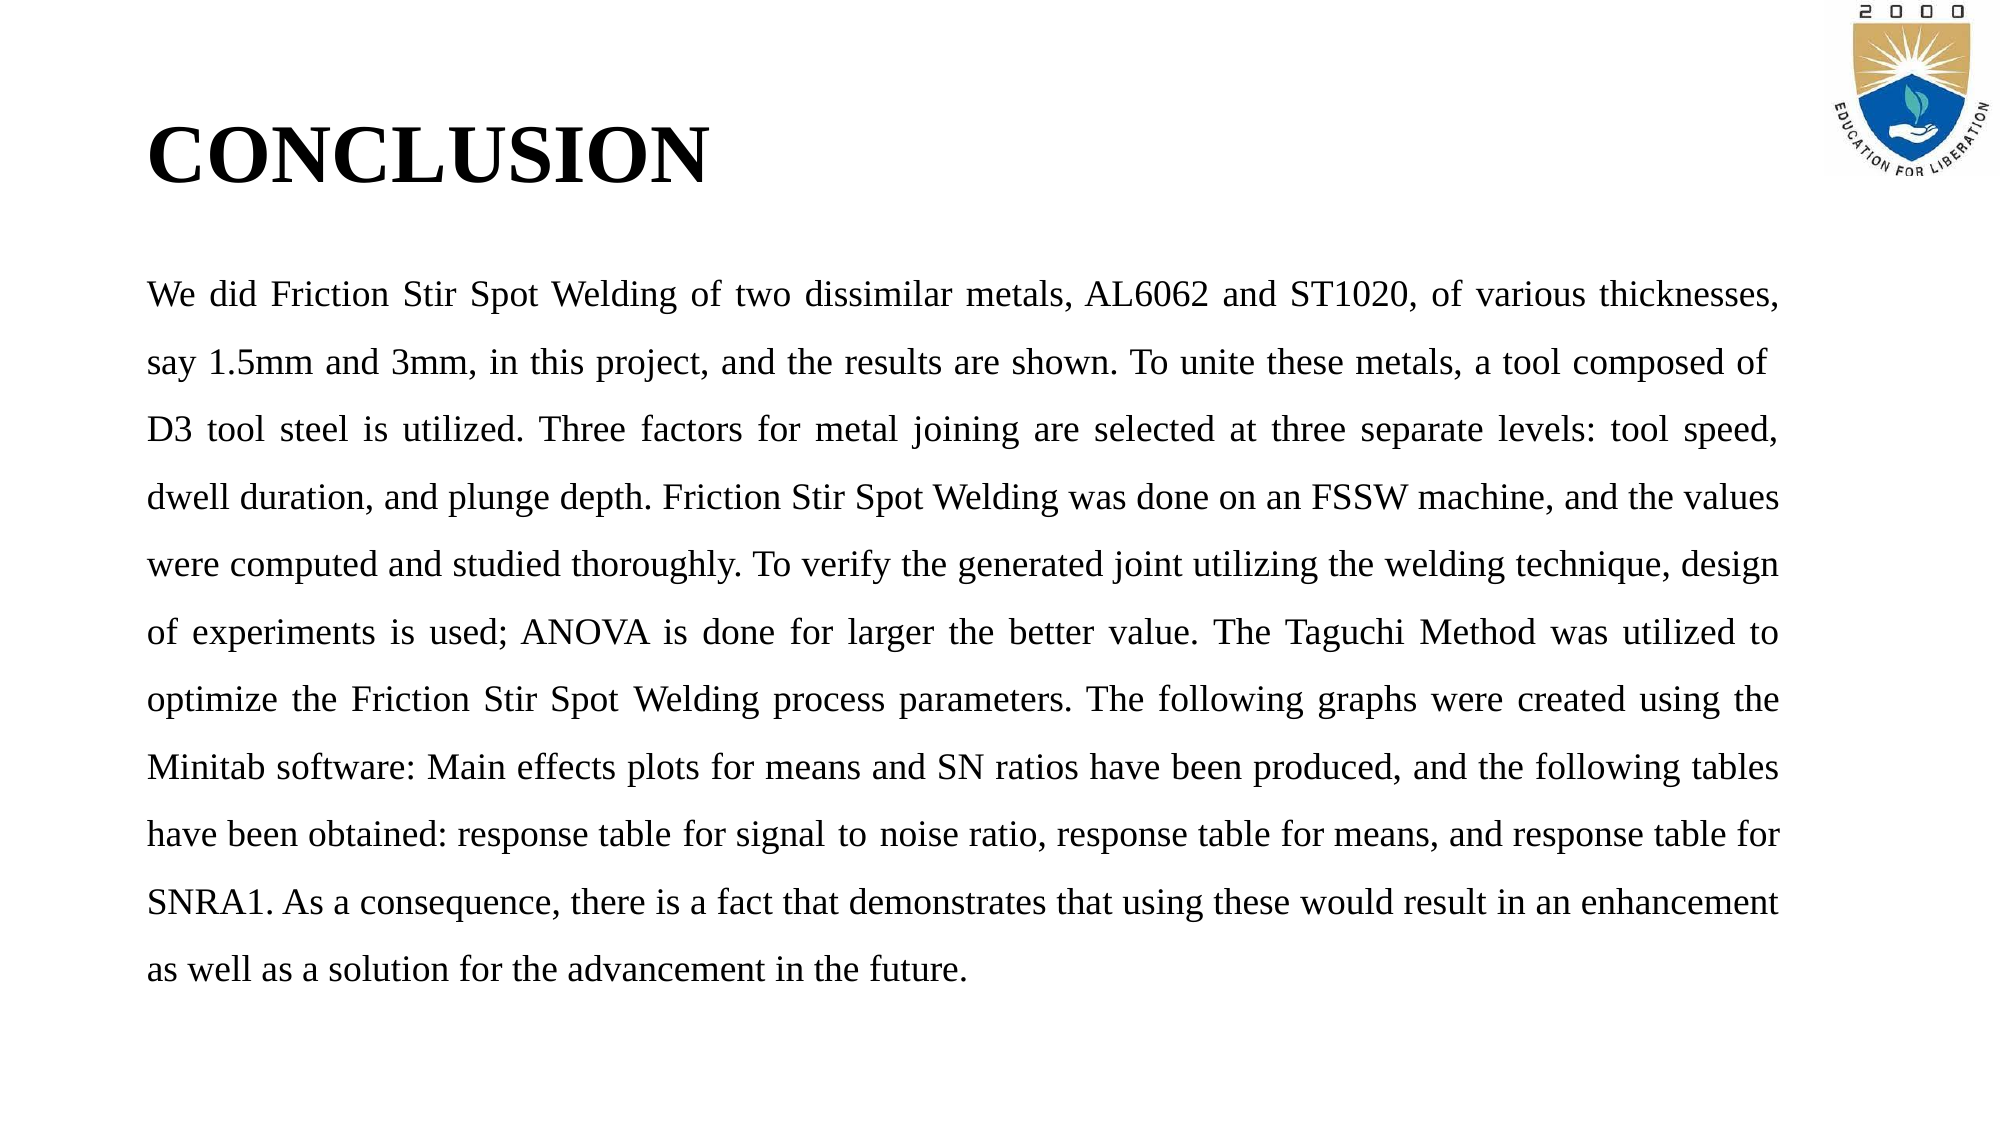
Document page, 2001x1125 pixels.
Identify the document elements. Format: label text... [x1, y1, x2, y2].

title CONCLUSION [131, 112, 1842, 199]
text_box We did Friction Stir Spot Welding of two dissimilar metals, AL6062 and ST1020, of various thicknesses, say 1.5mm and 3mm, in this project, and the results are shown. To unite these metals, a tool composed of D3 tool steel is utilized. Three factors for metal joining are selected at three separate levels: tool speed, dwell duration, and plunge depth. Friction Stir Spot Welding was done on an FSSW machine, and the values were computed and studied thoroughly. To verify the generated joint utilizing the welding technique, design of experiments is used; ANOVA is done for larger the better value. The Taguchi Method was utilized to optimize the FrictionIStirISpotJWelding process parameters. The following graphs were created using the Minitab software: Main effects plots for means and SN ratios have been produced, and the following tables have been obtained: response table for signalItoInoise ratio, response table for means, and response table for SNRA1. As a consequence, there is a fact that demonstrates that using these would result in an enhancement as well as a solution for the advancement in the future. [131, 239, 1822, 1065]
picture [1824, 0, 2000, 176]
